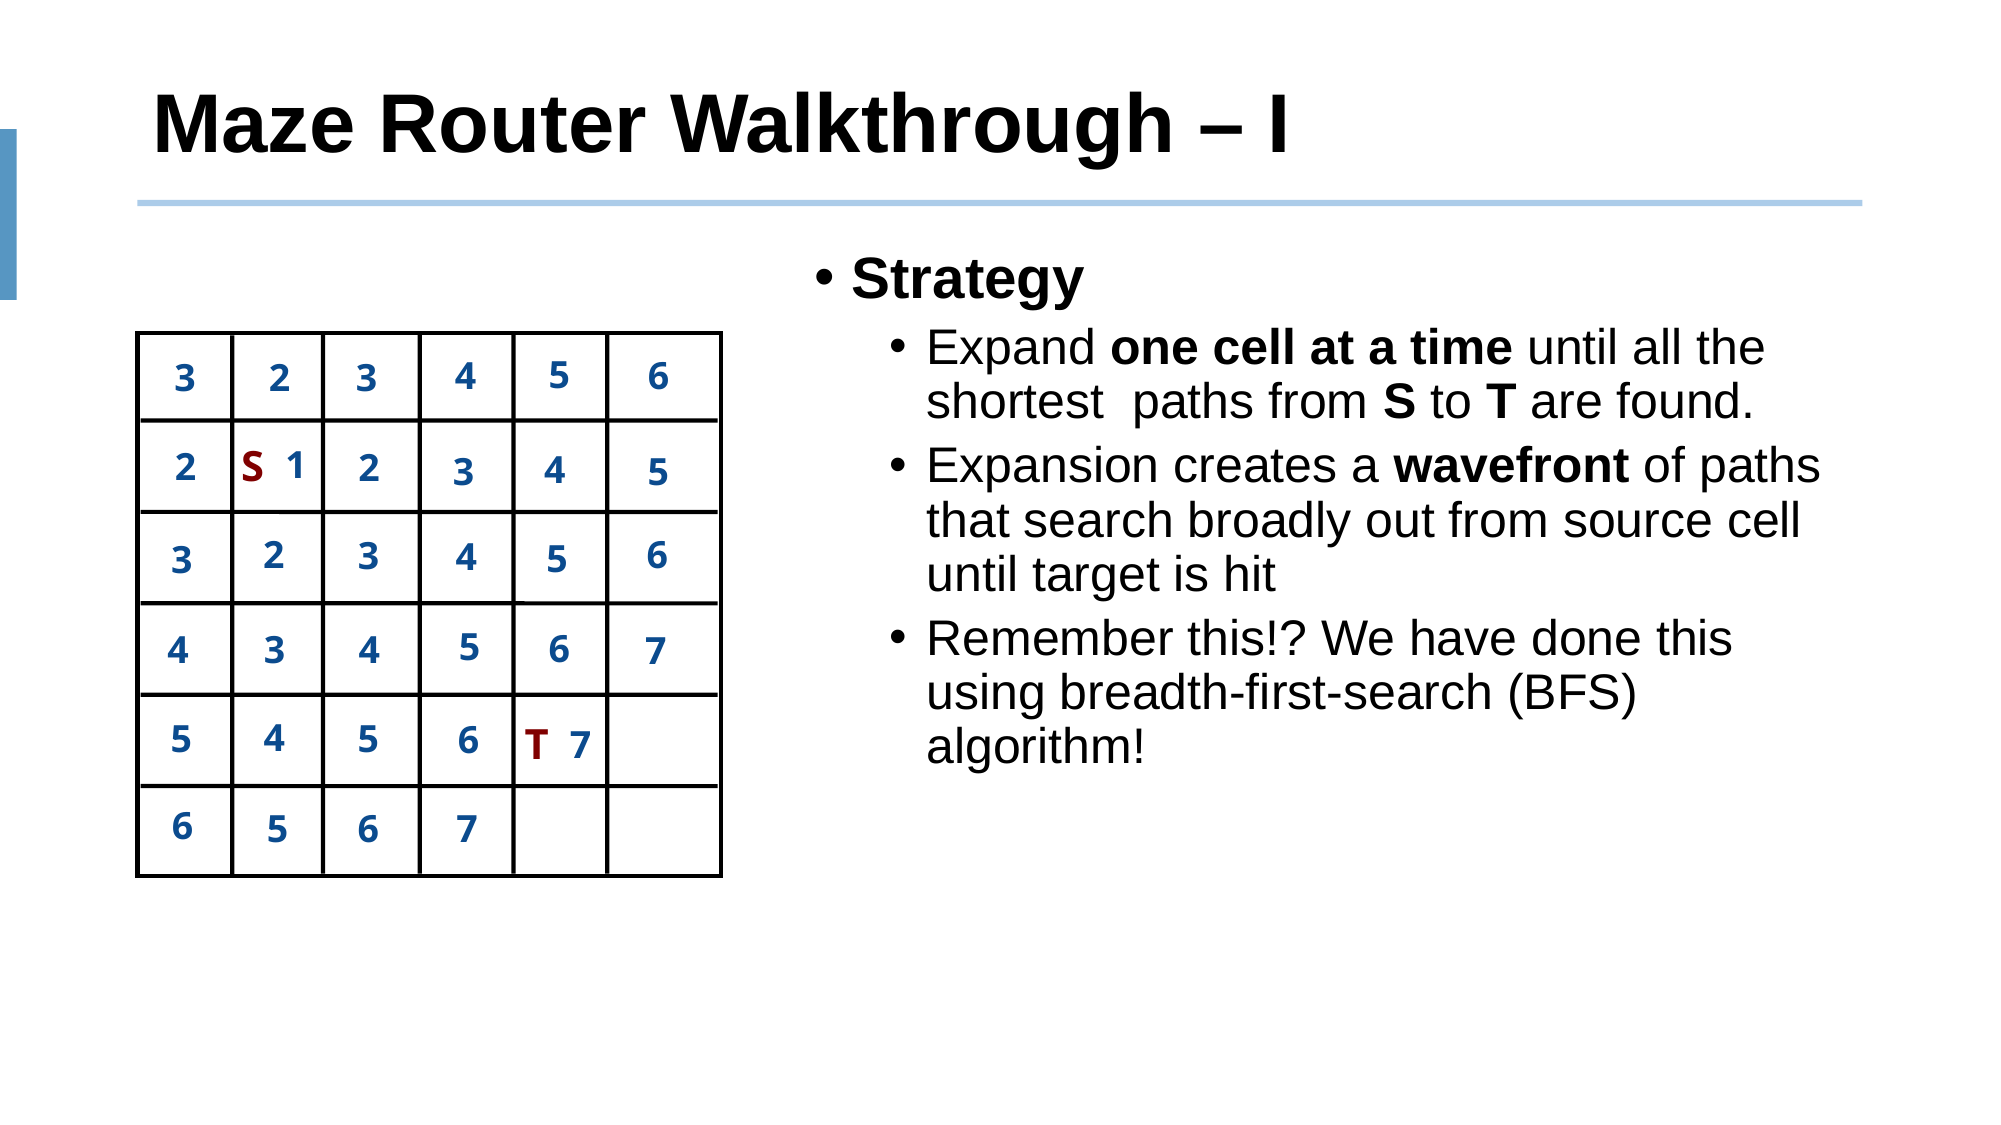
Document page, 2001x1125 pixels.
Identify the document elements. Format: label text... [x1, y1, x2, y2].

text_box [441, 619, 682, 858]
title Maze Router Walkthrough – I [137, 42, 1863, 208]
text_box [155, 343, 685, 859]
list Strategy Expand one cell at a time until all the shortest paths from S to T are found. Expansion creates a wavefront of paths that search broadly out from source cell until target is hit Remember this!? We have done this using breadth-first-search (BFS) algorithm! [799, 240, 1863, 1014]
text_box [137, 332, 721, 876]
